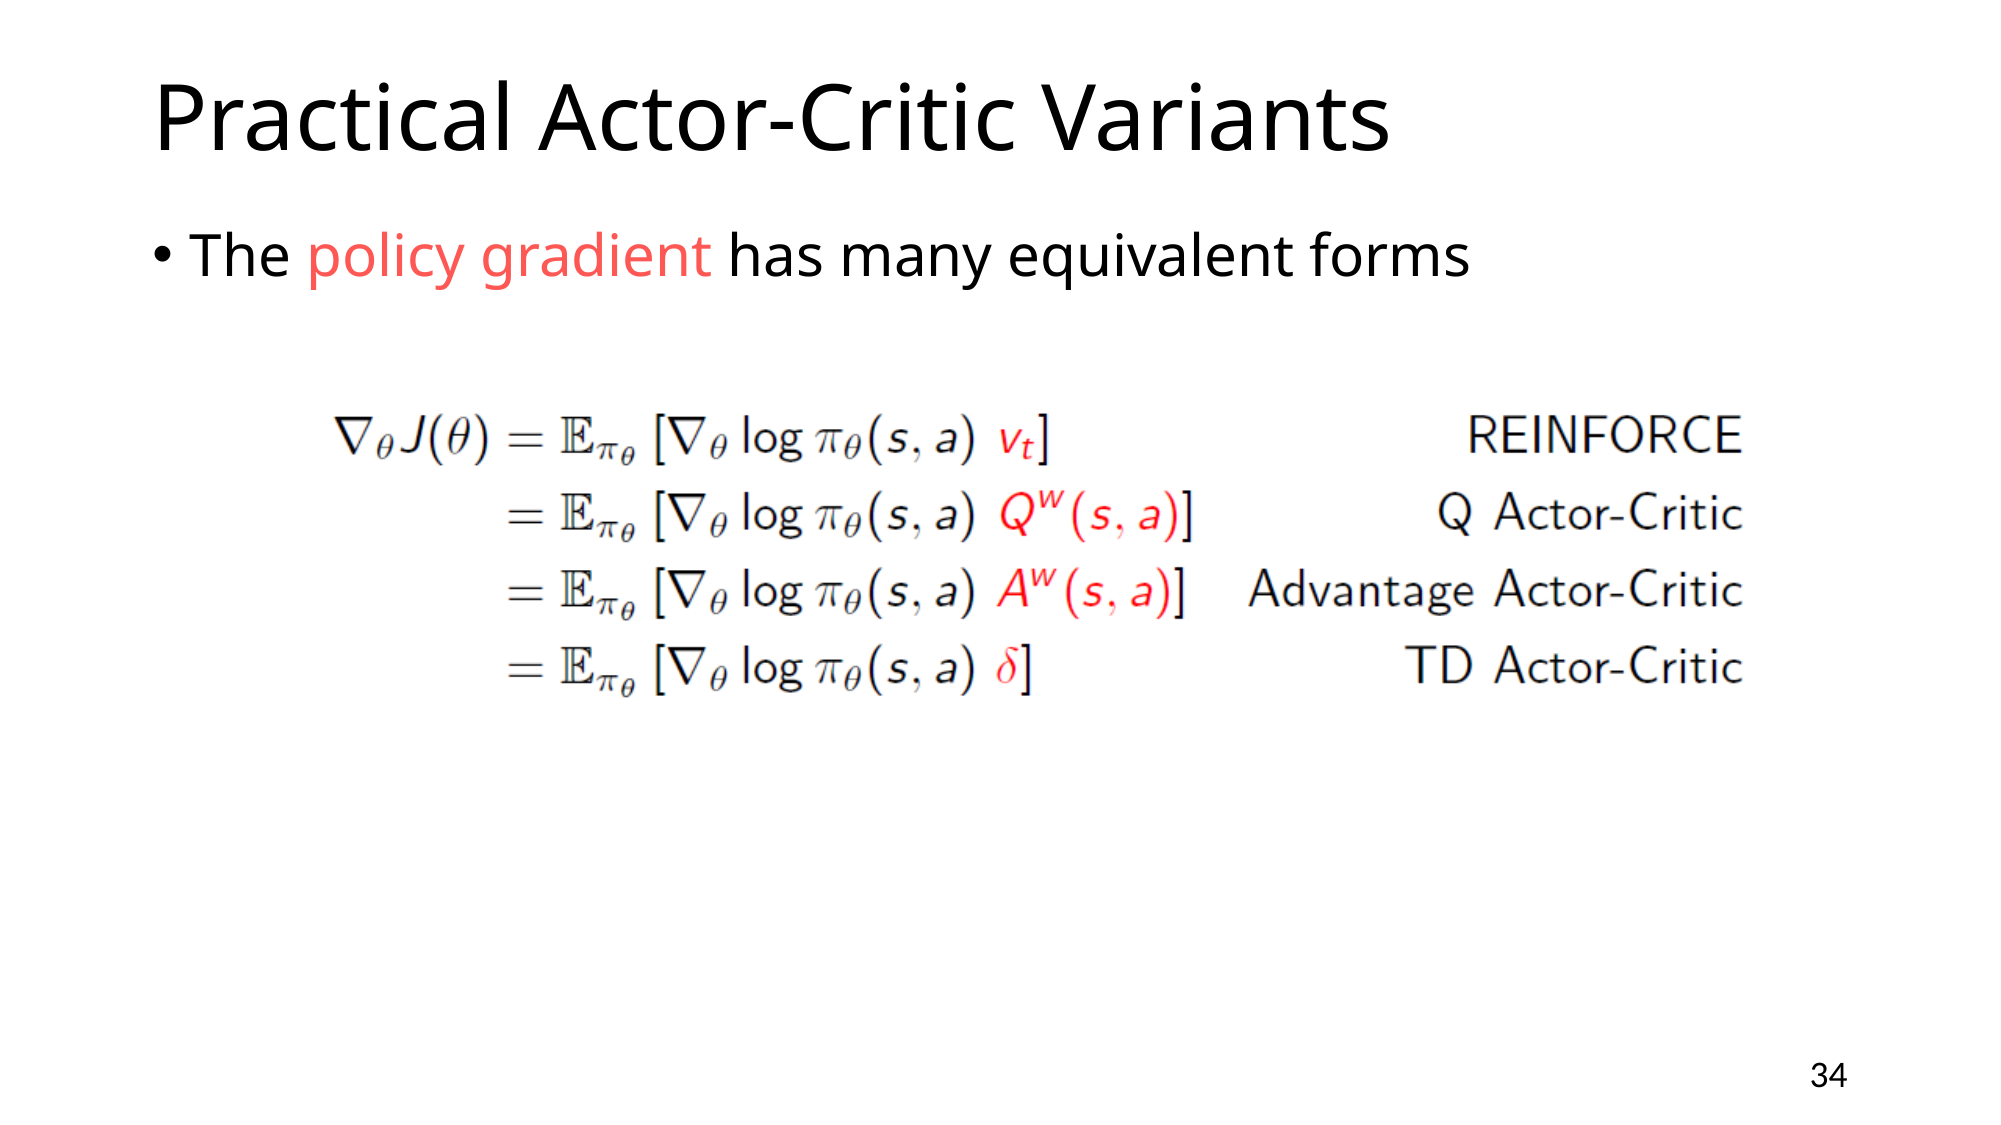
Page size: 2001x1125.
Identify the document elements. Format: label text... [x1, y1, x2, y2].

slide_number 34 [1412, 1042, 1863, 1103]
list The policy gradient has many equivalent forms [137, 218, 1828, 1043]
title Practical Actor-Critic Variants [137, 59, 1863, 183]
picture [323, 392, 1760, 710]
